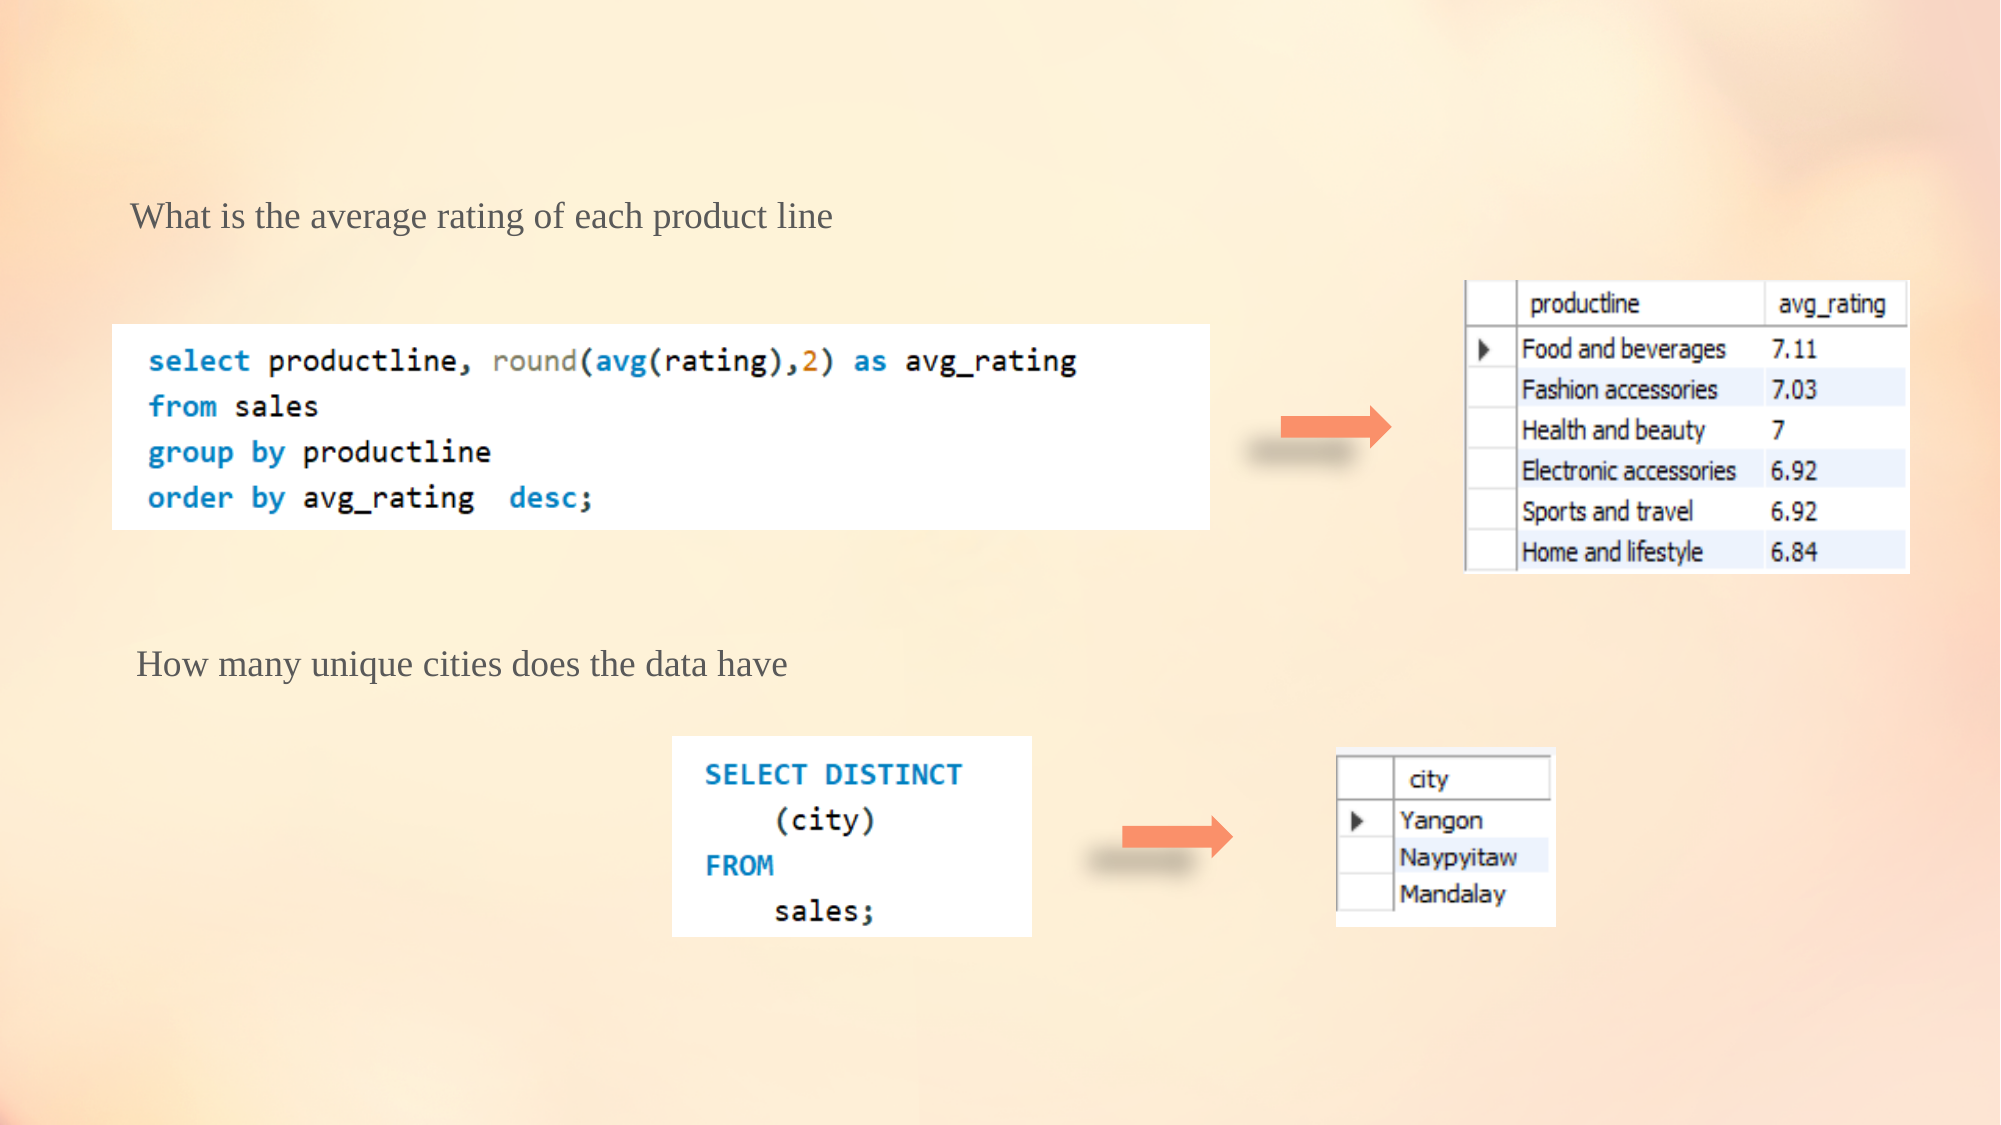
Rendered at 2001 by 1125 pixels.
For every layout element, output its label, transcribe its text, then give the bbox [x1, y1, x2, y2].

text_box [1120, 811, 1236, 863]
picture [0, 0, 2001, 1125]
text_box How many unique cities does the data have [121, 631, 804, 692]
text_box [1279, 401, 1394, 453]
text_box What is the average rating of each product line [114, 183, 850, 244]
